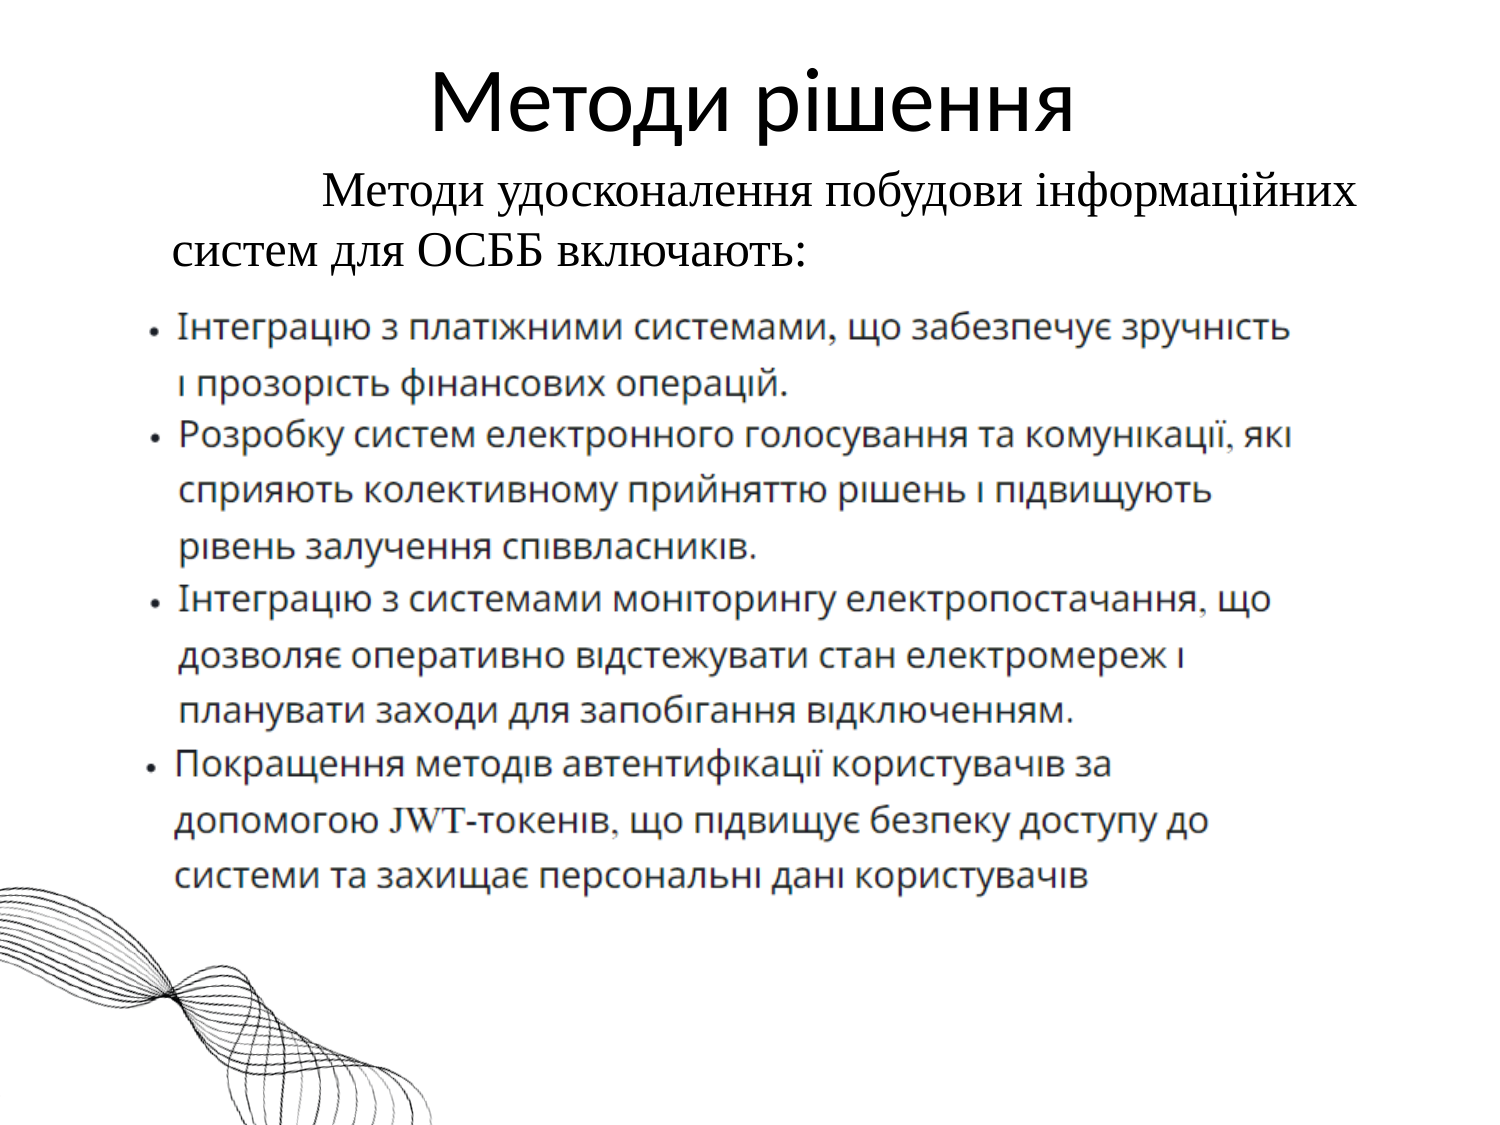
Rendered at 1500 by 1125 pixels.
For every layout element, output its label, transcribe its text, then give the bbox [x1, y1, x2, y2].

list Методи удосконалення побудови інформаційних систем для ОСББ включають: [100, 149, 1451, 338]
picture [0, 302, 1322, 1125]
title Методи рішення [88, 19, 1439, 172]
